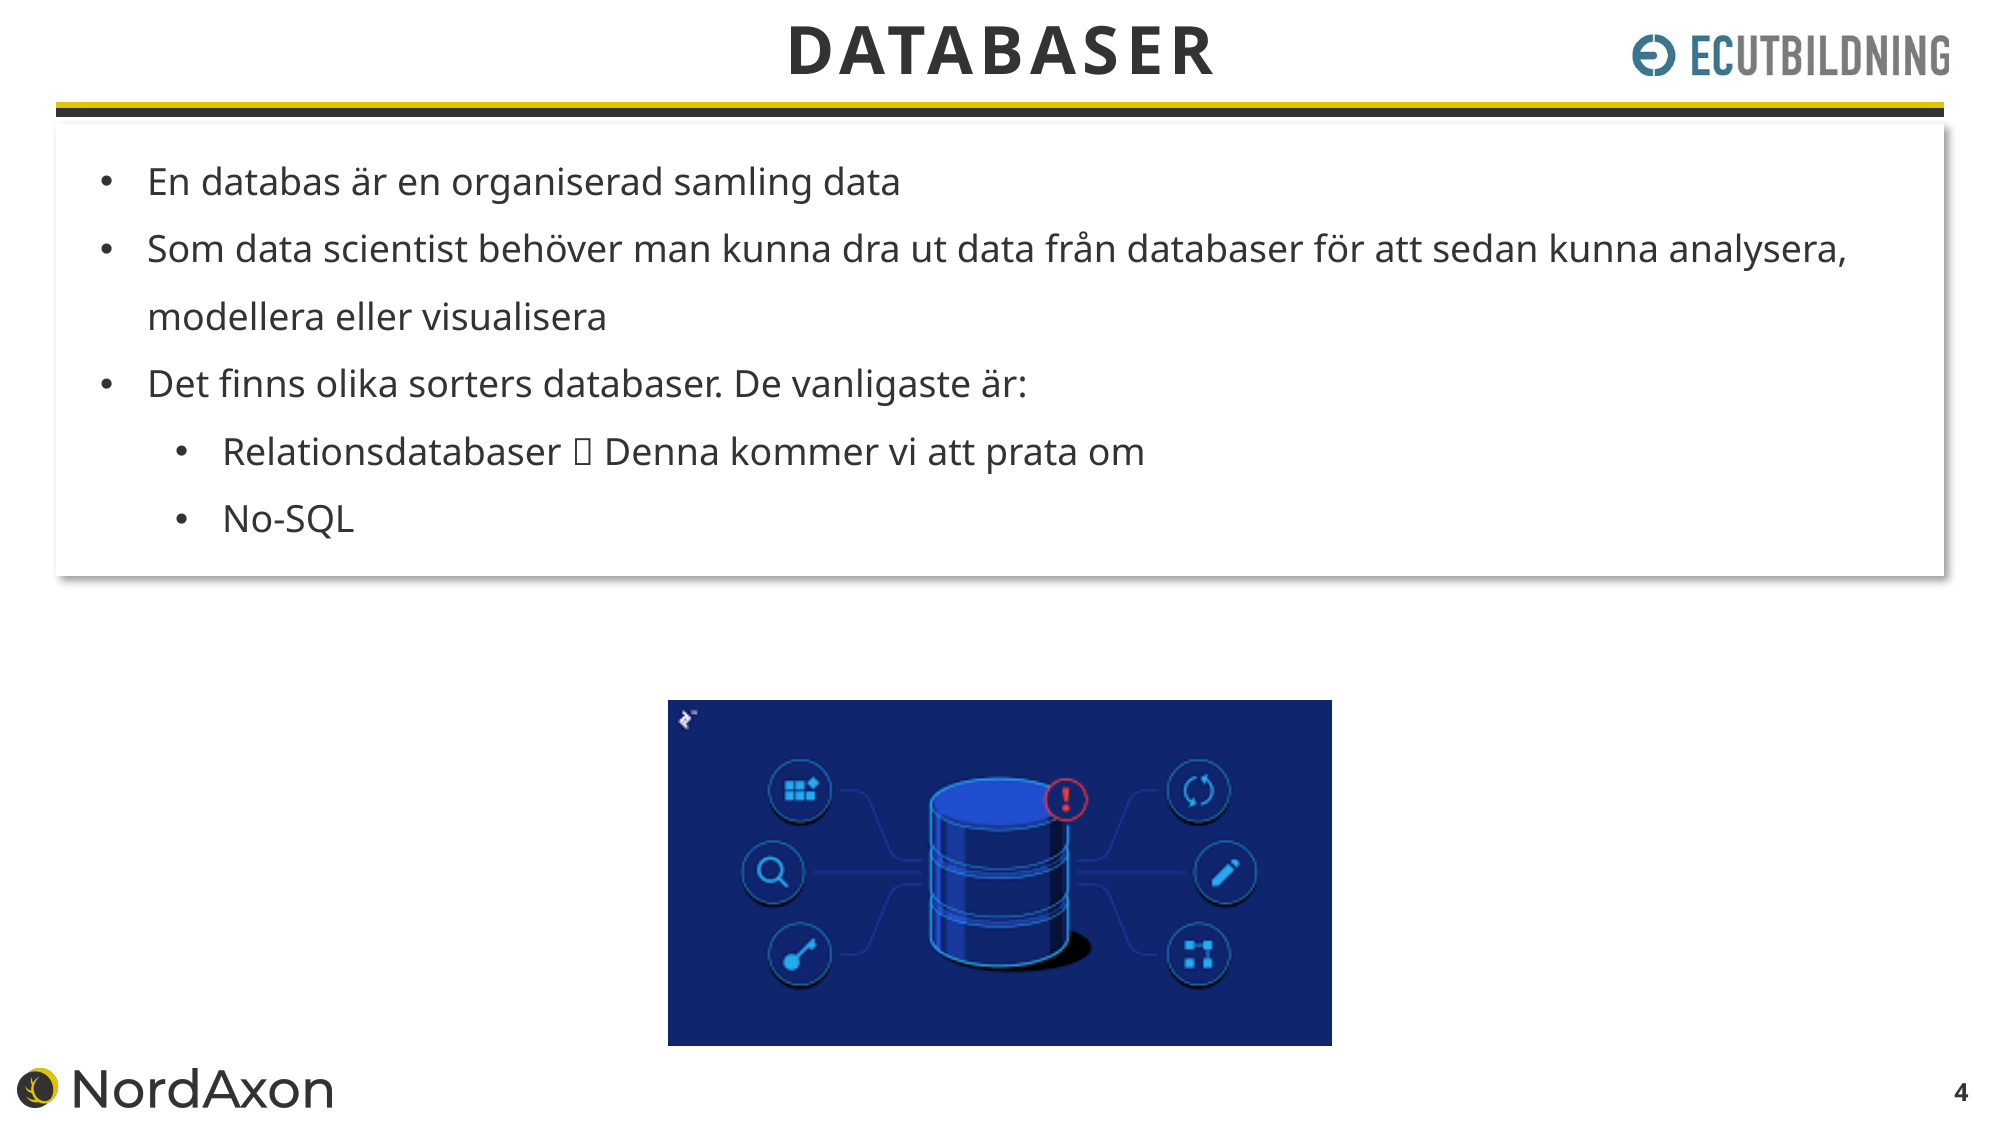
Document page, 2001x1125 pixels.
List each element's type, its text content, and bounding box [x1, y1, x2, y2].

text_box En databas är en organiserad samling data Som data scientist behöver man kunna dra ut data från databaser för att sedan kunna analysera, modellera eller visualisera Det finns olika sorters databaser. De vanligaste är: Relationsdatabaser  Denna kommer vi att prata om No-SQL [55, 123, 1944, 576]
slide_number 4 [1922, 1063, 2000, 1123]
list DATABASER [0, 0, 2000, 107]
picture [668, 700, 1332, 1046]
picture [1624, 20, 1962, 86]
picture [17, 1068, 332, 1108]
